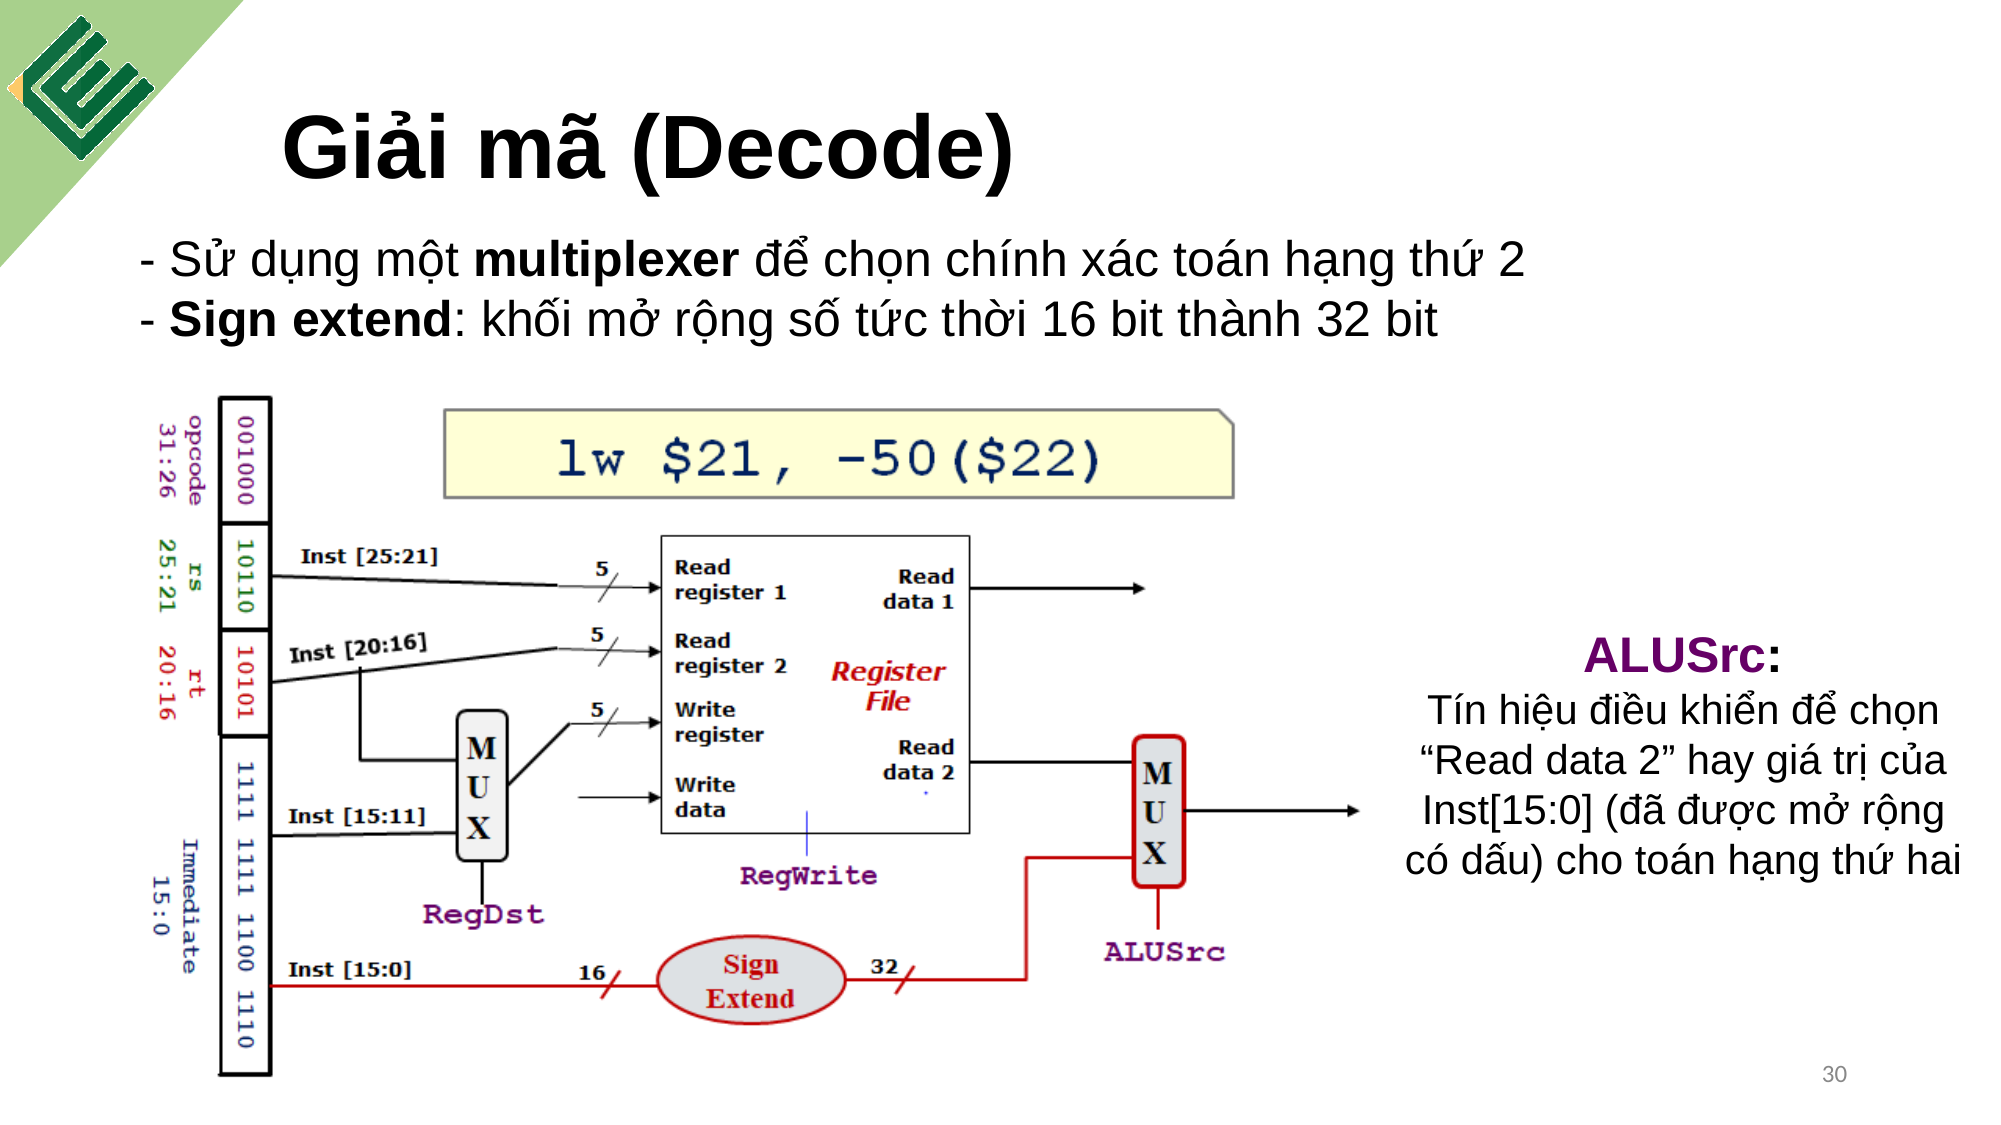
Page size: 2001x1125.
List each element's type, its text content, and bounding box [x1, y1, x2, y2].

slide_number ‹#› [1412, 1042, 1863, 1103]
picture [107, 371, 1390, 1110]
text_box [0, 0, 251, 276]
text_box - Sử dụng một multiplexer để chọn chính xác toán hạng thứ 2 - Sign extend: khối mở rộng số tức thời 16 bit thành 32 bit [124, 218, 1836, 354]
title Giải mã (Decode) [266, 92, 1783, 218]
text_box ALUSrc: Tín hiệu điều khiển để chọn “Read data 2” hay giá trị của Inst[15:0] (đã được mở rộng có dấu) cho toán hạng thứ hai [1393, 615, 1979, 931]
